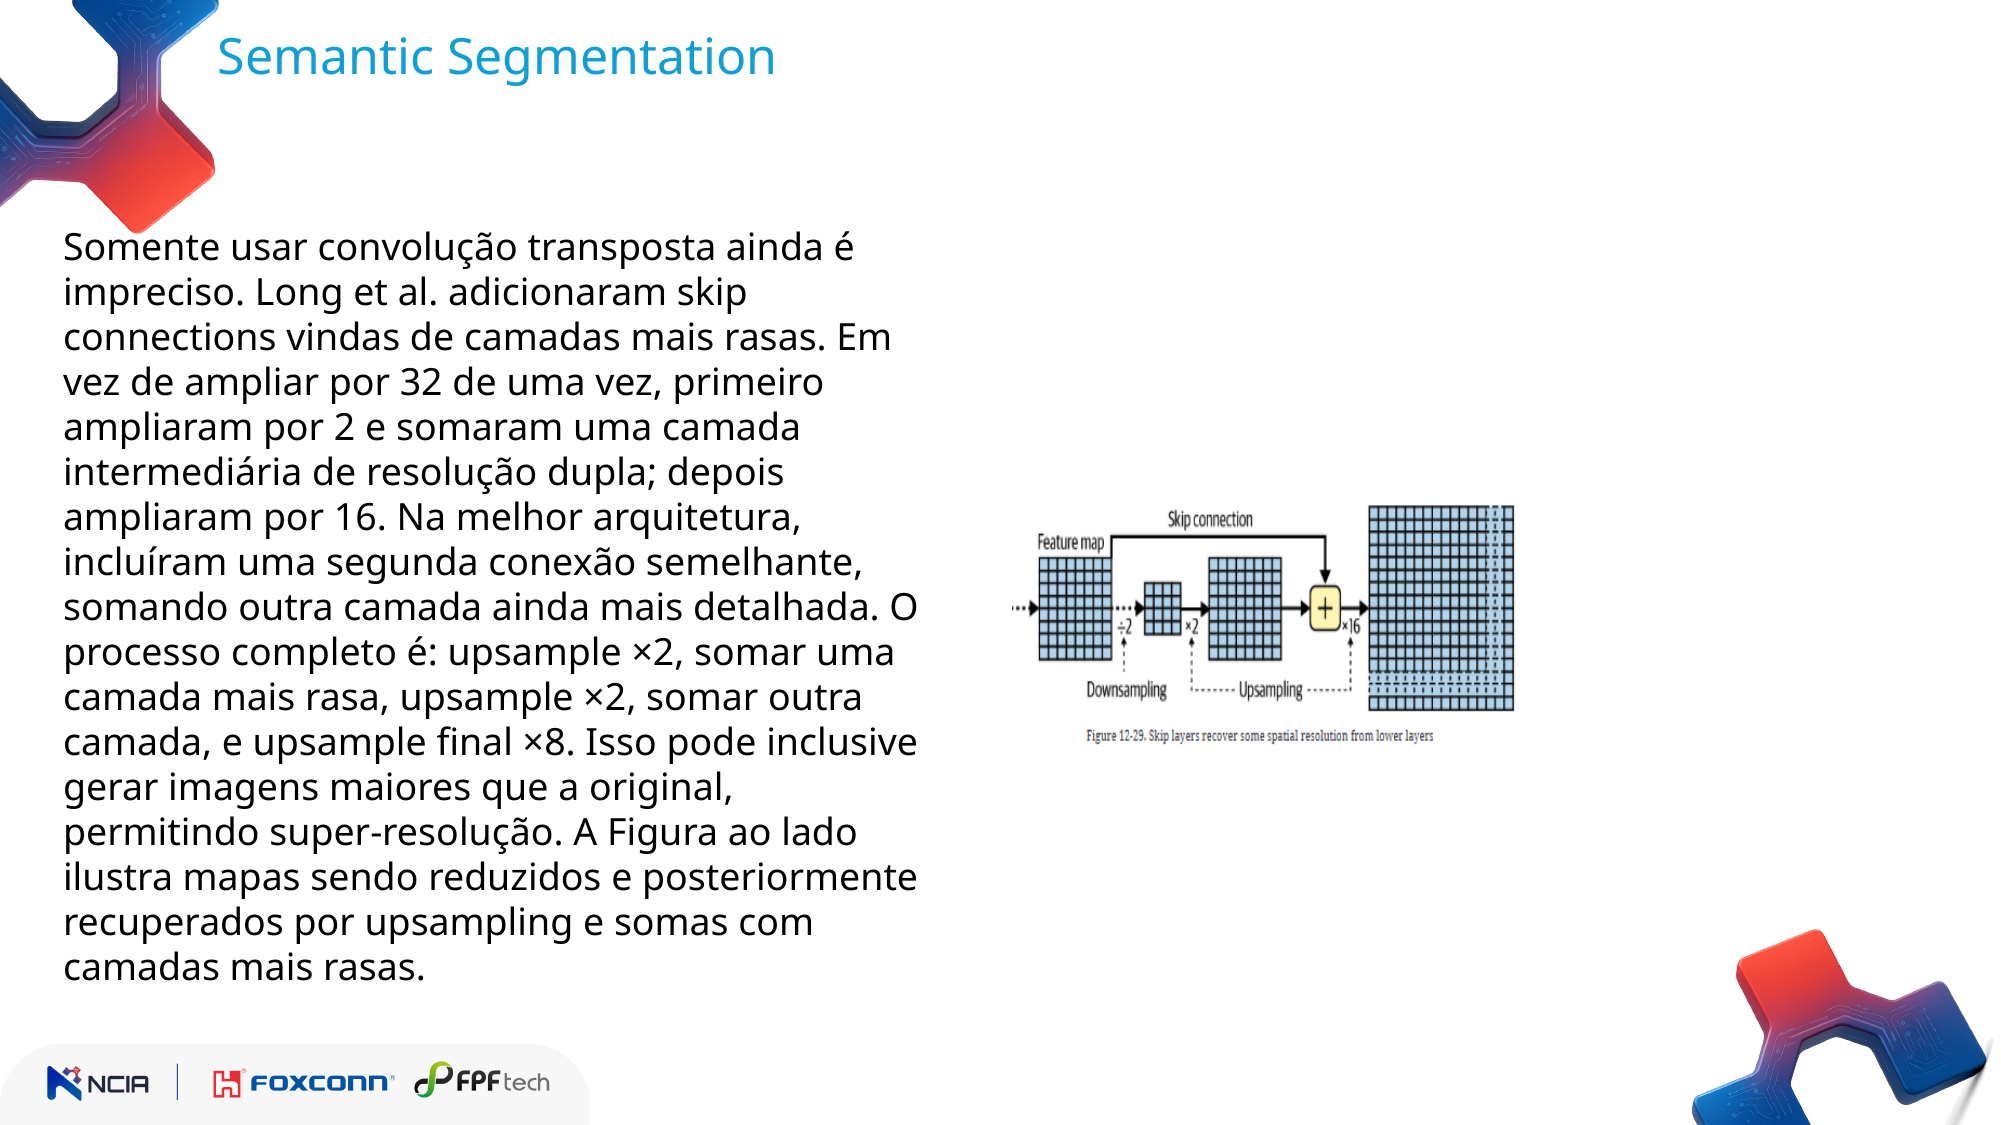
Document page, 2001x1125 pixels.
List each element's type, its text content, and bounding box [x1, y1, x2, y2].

text_box Somente usar convolução transposta ainda é impreciso. Long et al. adicionaram skip connections vindas de camadas mais rasas. Em vez de ampliar por 32 de uma vez, primeiro ampliaram por 2 e somaram uma camada intermediária de resolução dupla; depois ampliaram por 16. Na melhor arquitetura, incluíram uma segunda conexão semelhante, somando outra camada ainda mais detalhada. O processo completo é: upsample ×2, somar uma camada mais rasa, upsample ×2, somar outra camada, e upsample final ×8. Isso pode inclusive gerar imagens maiores que a original, permitindo super-resolução. A Figura ao lado ilustra mapas sendo reduzidos e posteriormente recuperados por upsampling e somas com camadas mais rasas. [48, 215, 947, 996]
picture [1011, 479, 1566, 785]
picture [0, 0, 250, 246]
picture [1667, 911, 2001, 1125]
picture [0, 991, 590, 1125]
text_box Semantic Segmentation [203, 16, 1254, 92]
